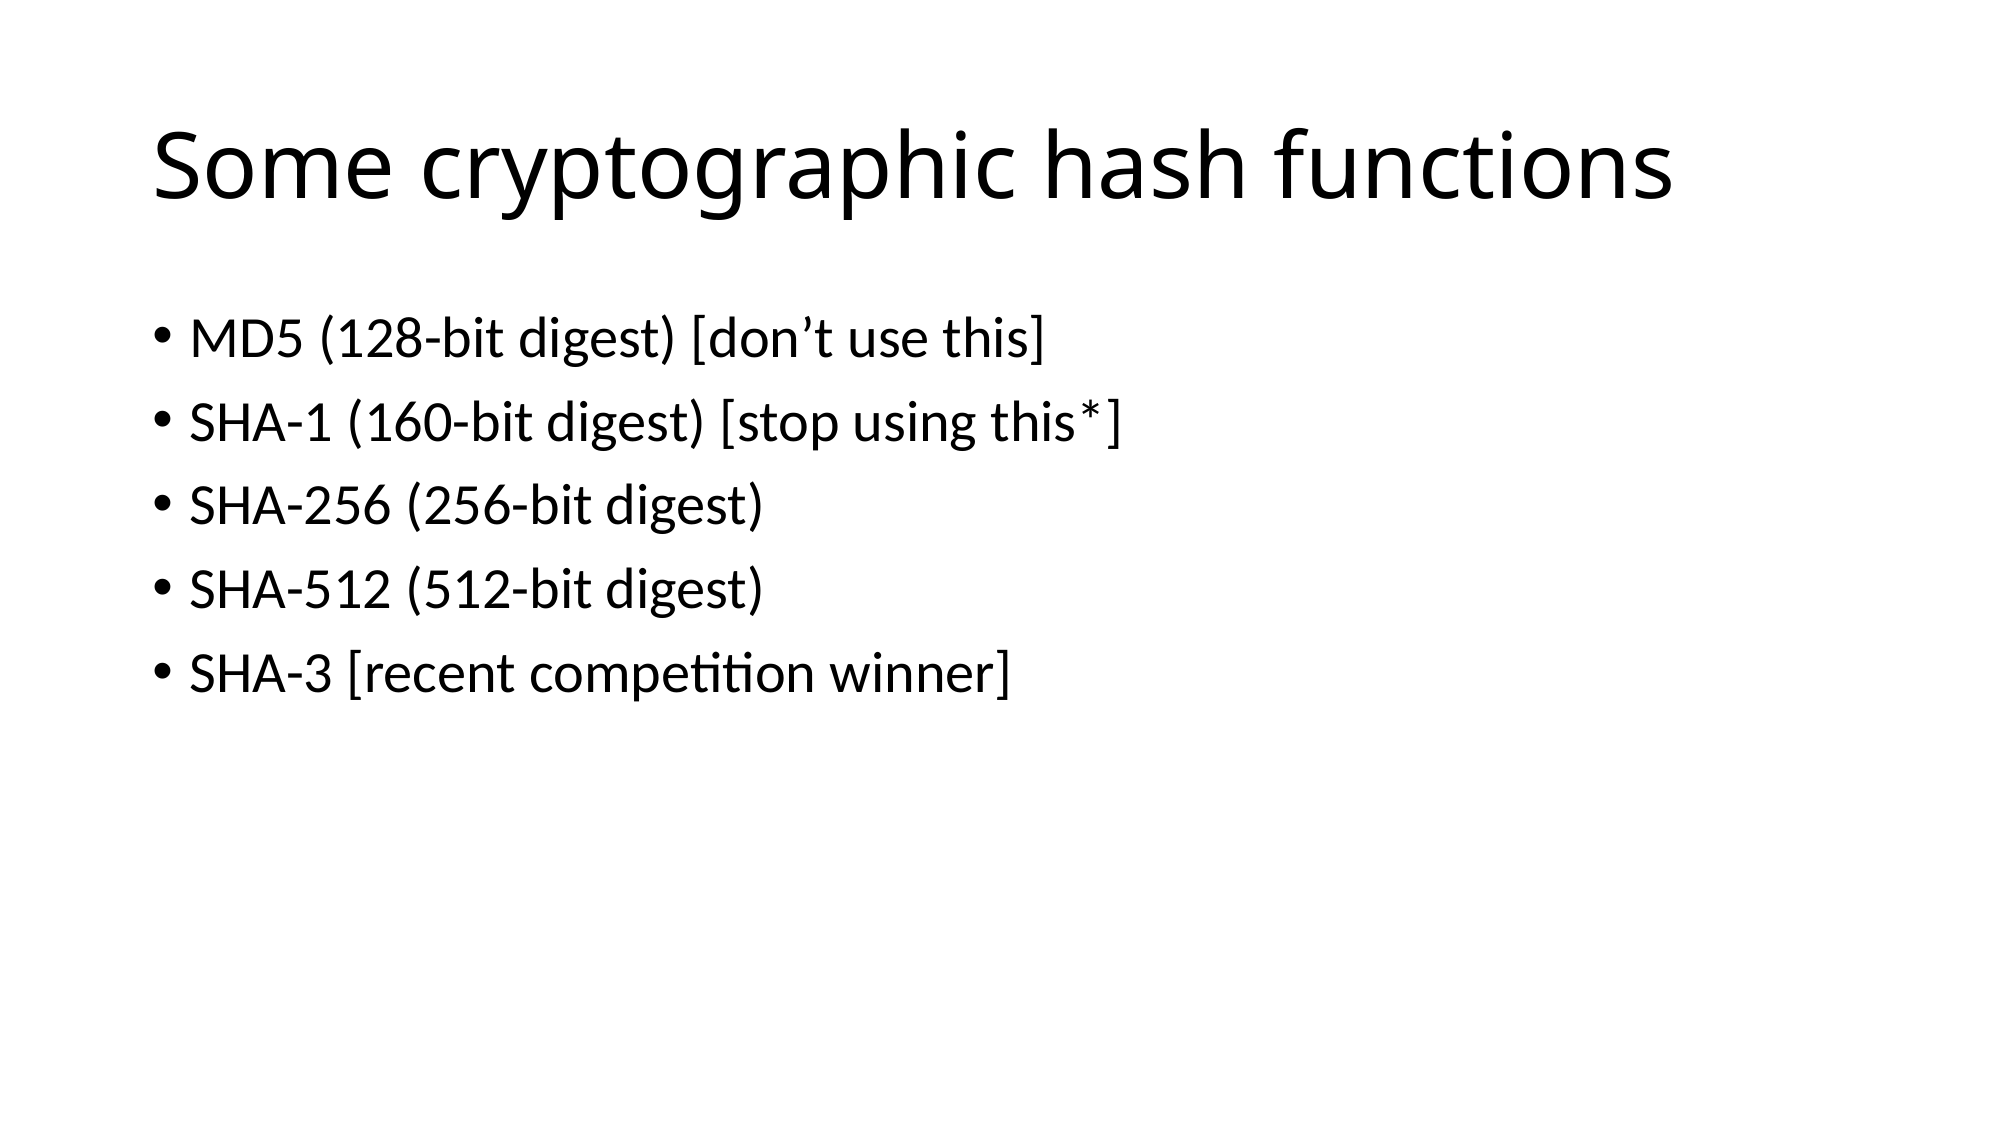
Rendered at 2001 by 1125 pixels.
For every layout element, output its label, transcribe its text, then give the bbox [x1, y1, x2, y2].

list MD5 (128-bit digest) [don’t use this] SHA-1 (160-bit digest) [stop using this*] SHA-256 (256-bit digest) SHA-512 (512-bit digest) SHA-3 [recent competition winner] [137, 299, 1863, 1014]
title Some cryptographic hash functions [137, 59, 1863, 278]
